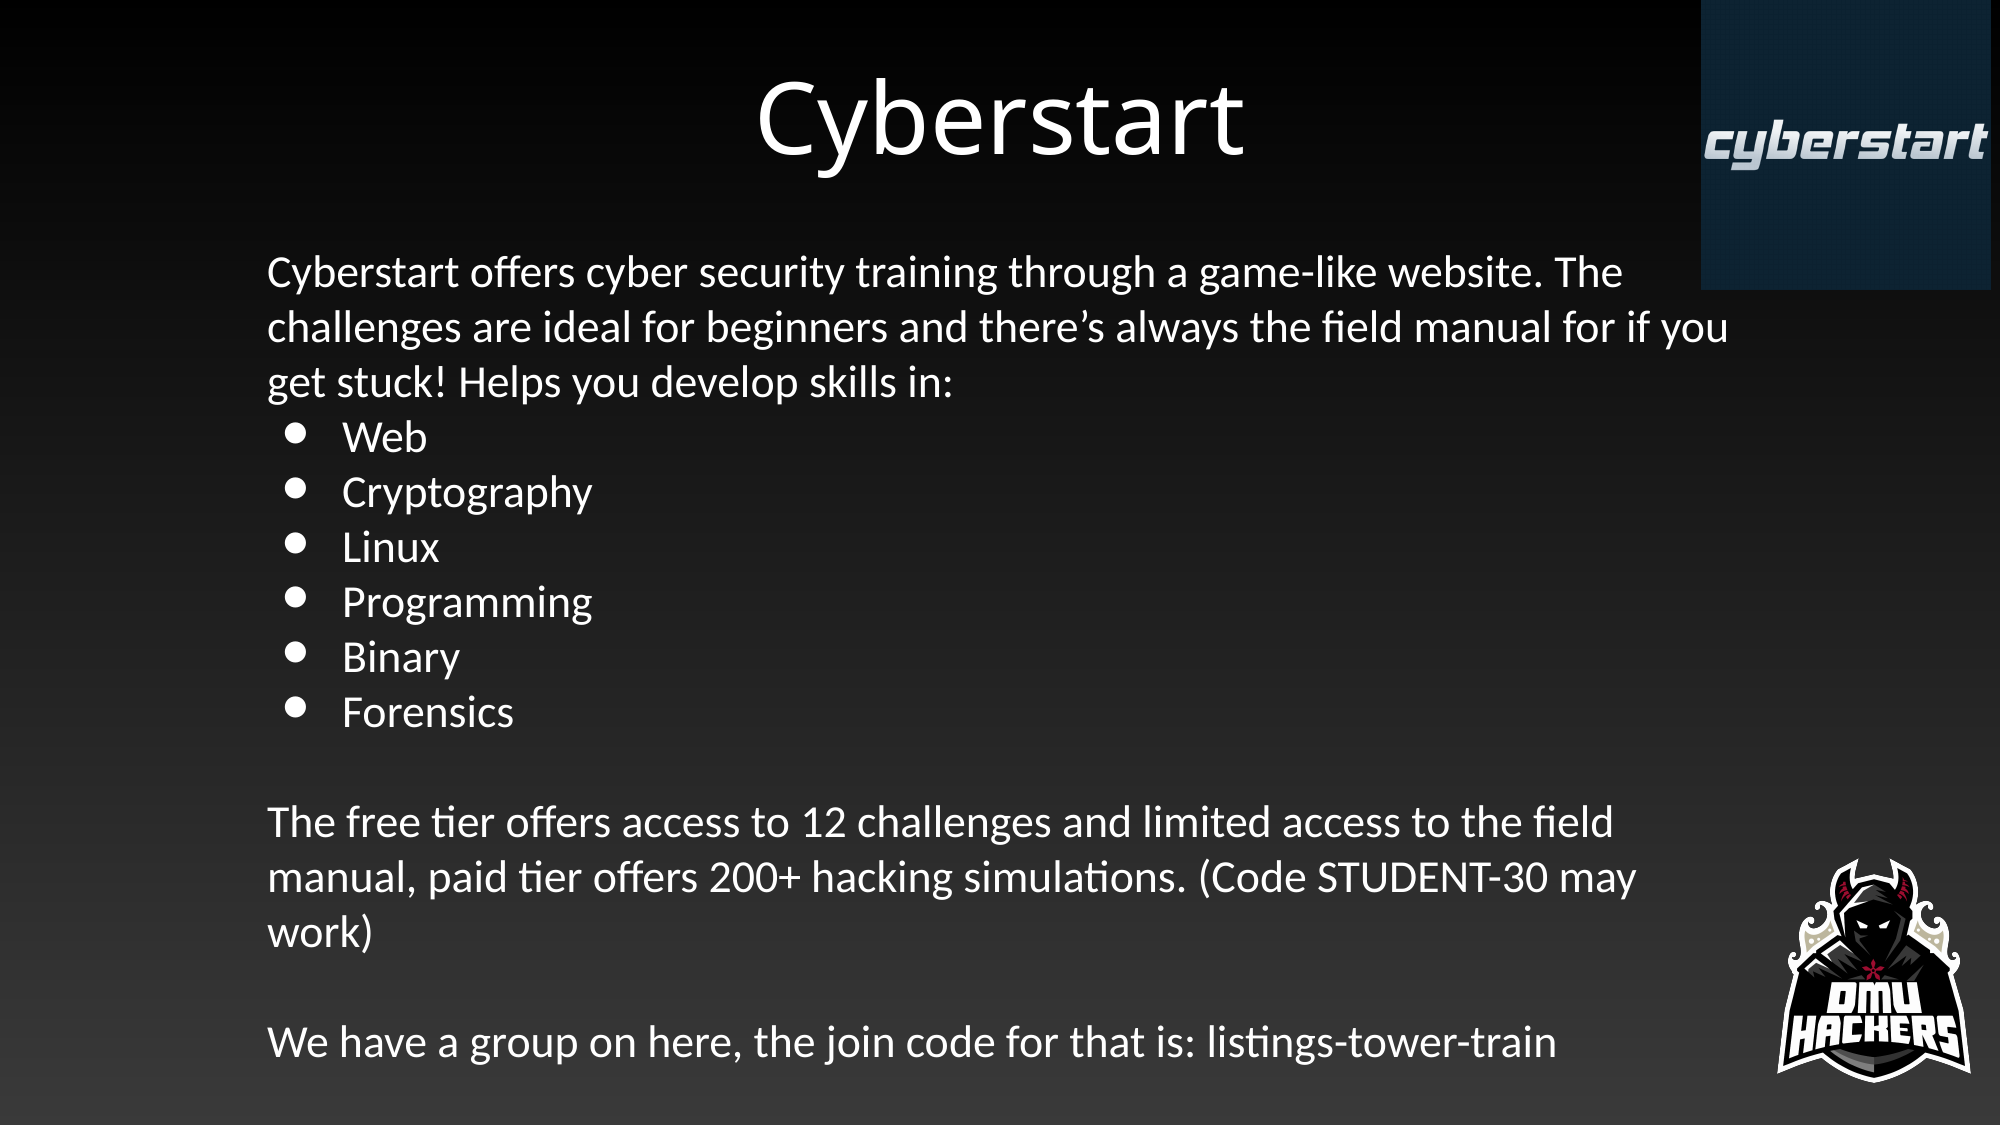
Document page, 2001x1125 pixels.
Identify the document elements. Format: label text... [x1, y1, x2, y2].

picture [1700, 0, 1992, 290]
text_box Cyberstart offers cyber security training through a game-like website. The challenges are ideal for beginners and there’s always the field manual for if you get stuck! Helps you develop skills in: Web Cryptography Linux Programming Binary Forensics The free tier offers access to 12 challenges and limited access to the field manual, paid tier offers 200+ hacking simulations. (Code STUDENT-30 may work) We have a group on here, the join code for that is: listings-tower-train [251, 227, 1748, 1082]
text_box Cyberstart [31, 23, 1695, 206]
picture [1777, 858, 1971, 1083]
